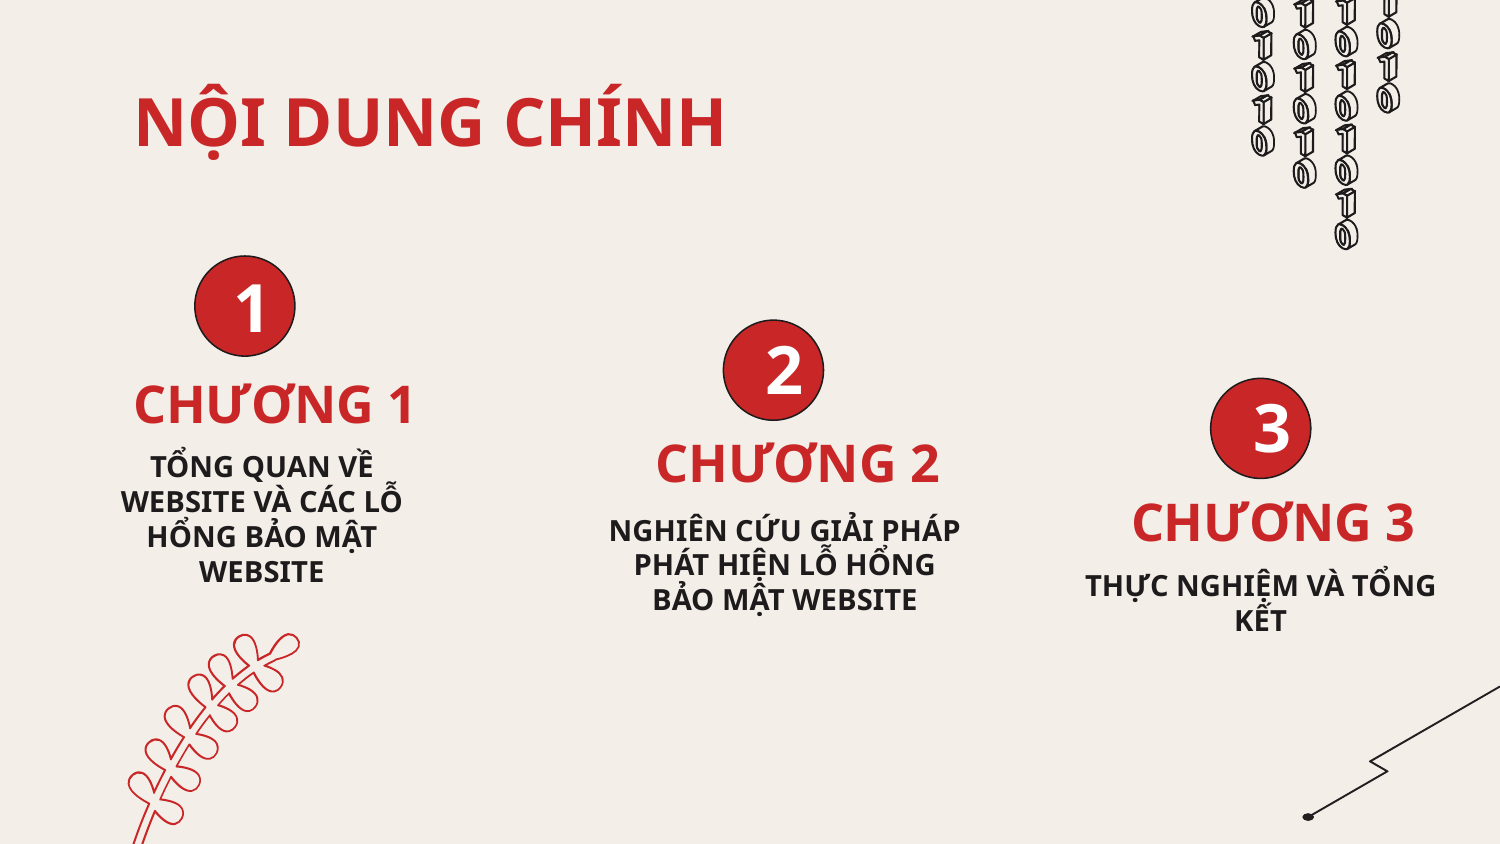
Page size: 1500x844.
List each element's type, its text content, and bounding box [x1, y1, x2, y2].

subtitle CHƯƠNG 1 [118, 365, 502, 434]
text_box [108, 642, 319, 838]
subtitle NGHIÊN CỨU GIẢI PHÁP PHÁT HIỆN LỖ HỔNG BẢO MẬT WEBSITE [593, 496, 977, 632]
text_box 2 [750, 320, 797, 450]
subtitle THỰC NGHIỆM VÀ TỔNG KẾT [1069, 551, 1453, 687]
text_box [264, 259, 295, 353]
text_box [723, 325, 750, 415]
text_box [1210, 383, 1238, 473]
title NỘI DUNG CHÍNH [118, 72, 1382, 167]
text_box [1284, 384, 1311, 473]
text_box 3 [1238, 378, 1284, 508]
text_box [194, 263, 218, 349]
text_box 1 [218, 258, 264, 389]
subtitle CHƯƠNG 2 [640, 424, 1024, 493]
subtitle TỔNG QUAN VỀ WEBSITE VÀ CÁC LỖ HỔNG BẢO MẬT WEBSITE [70, 433, 454, 568]
subtitle CHƯƠNG 3 [1116, 483, 1500, 552]
text_box [797, 326, 824, 415]
